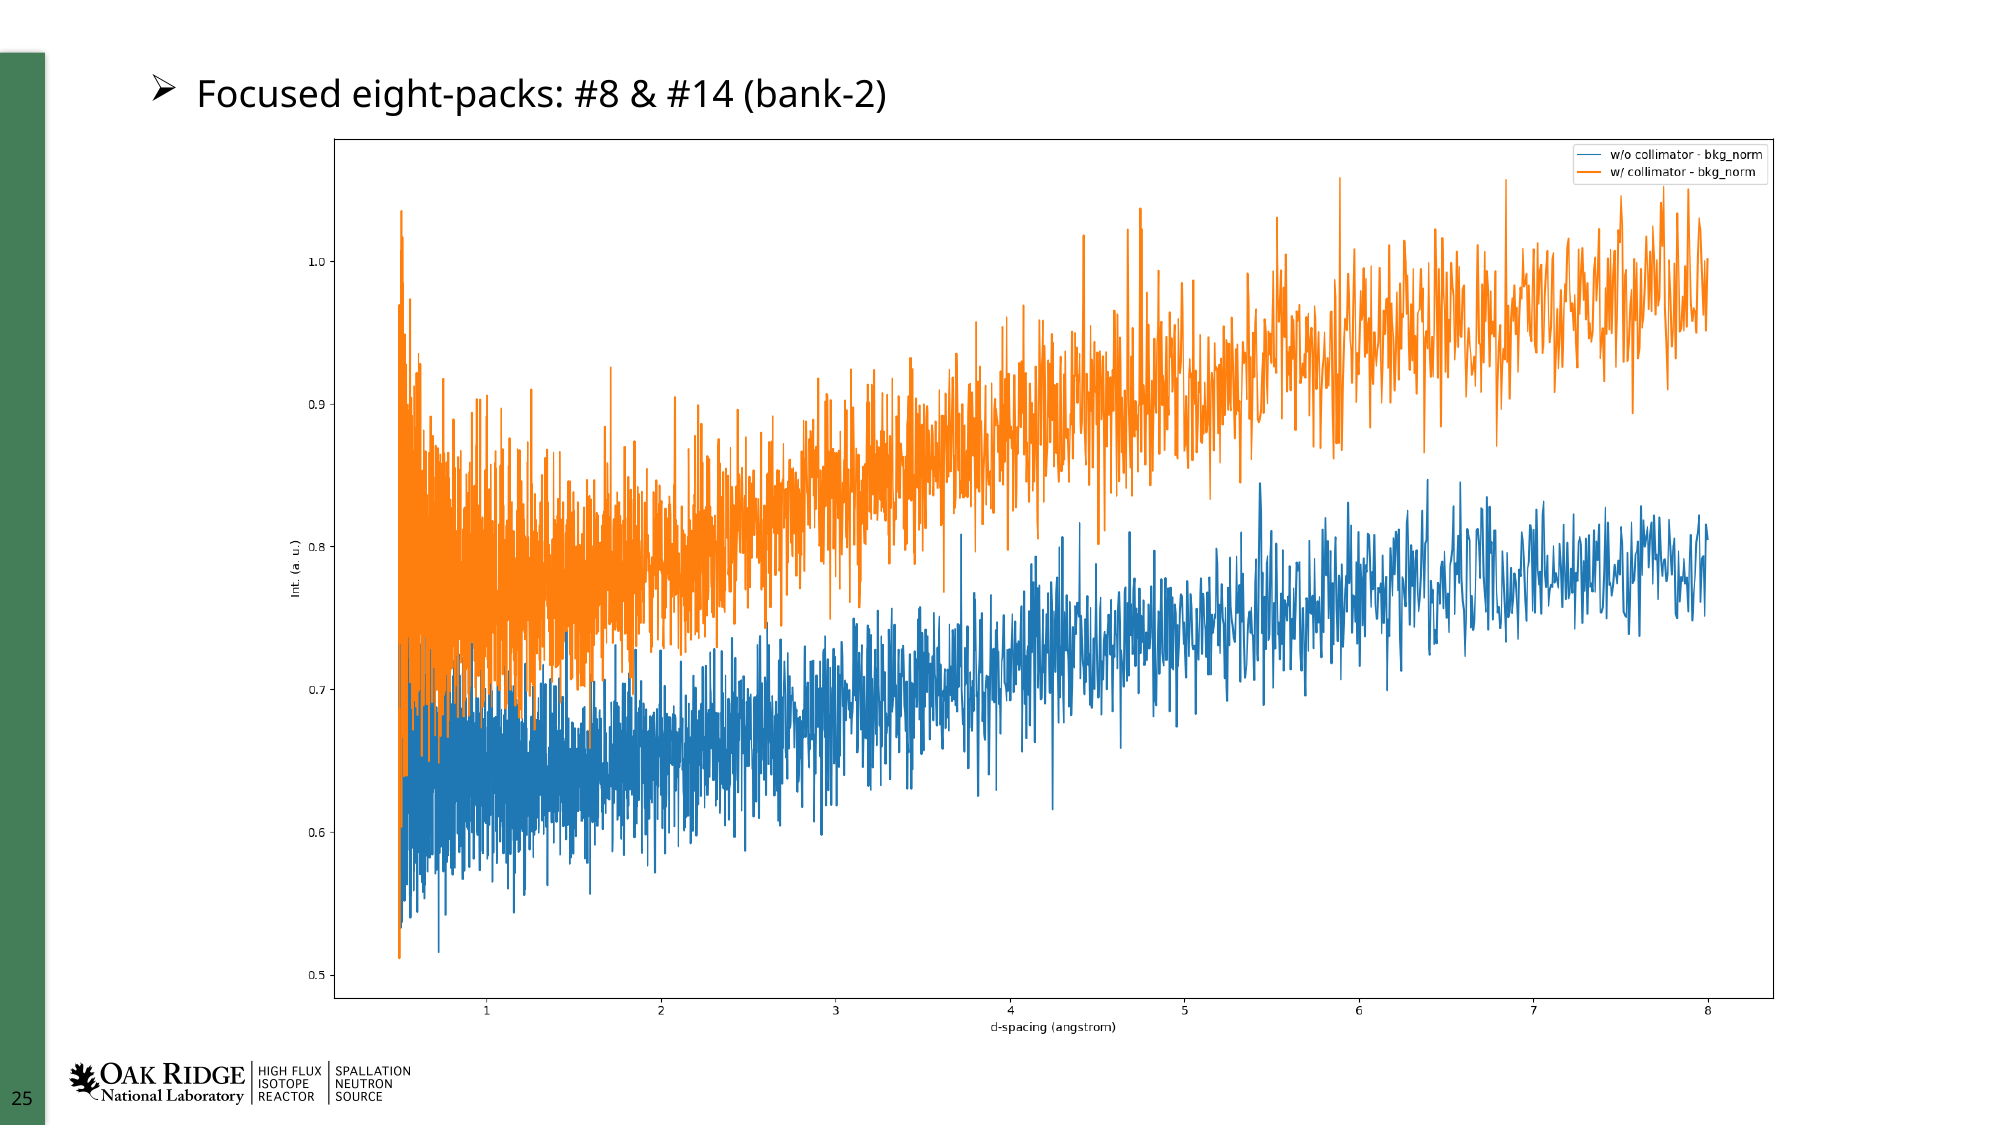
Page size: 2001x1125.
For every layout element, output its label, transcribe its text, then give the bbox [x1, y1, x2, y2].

text_box Focused eight-packs: #8 & #14 (bank-2) [134, 67, 1915, 123]
picture [66, 1058, 413, 1108]
picture [278, 123, 1788, 1046]
